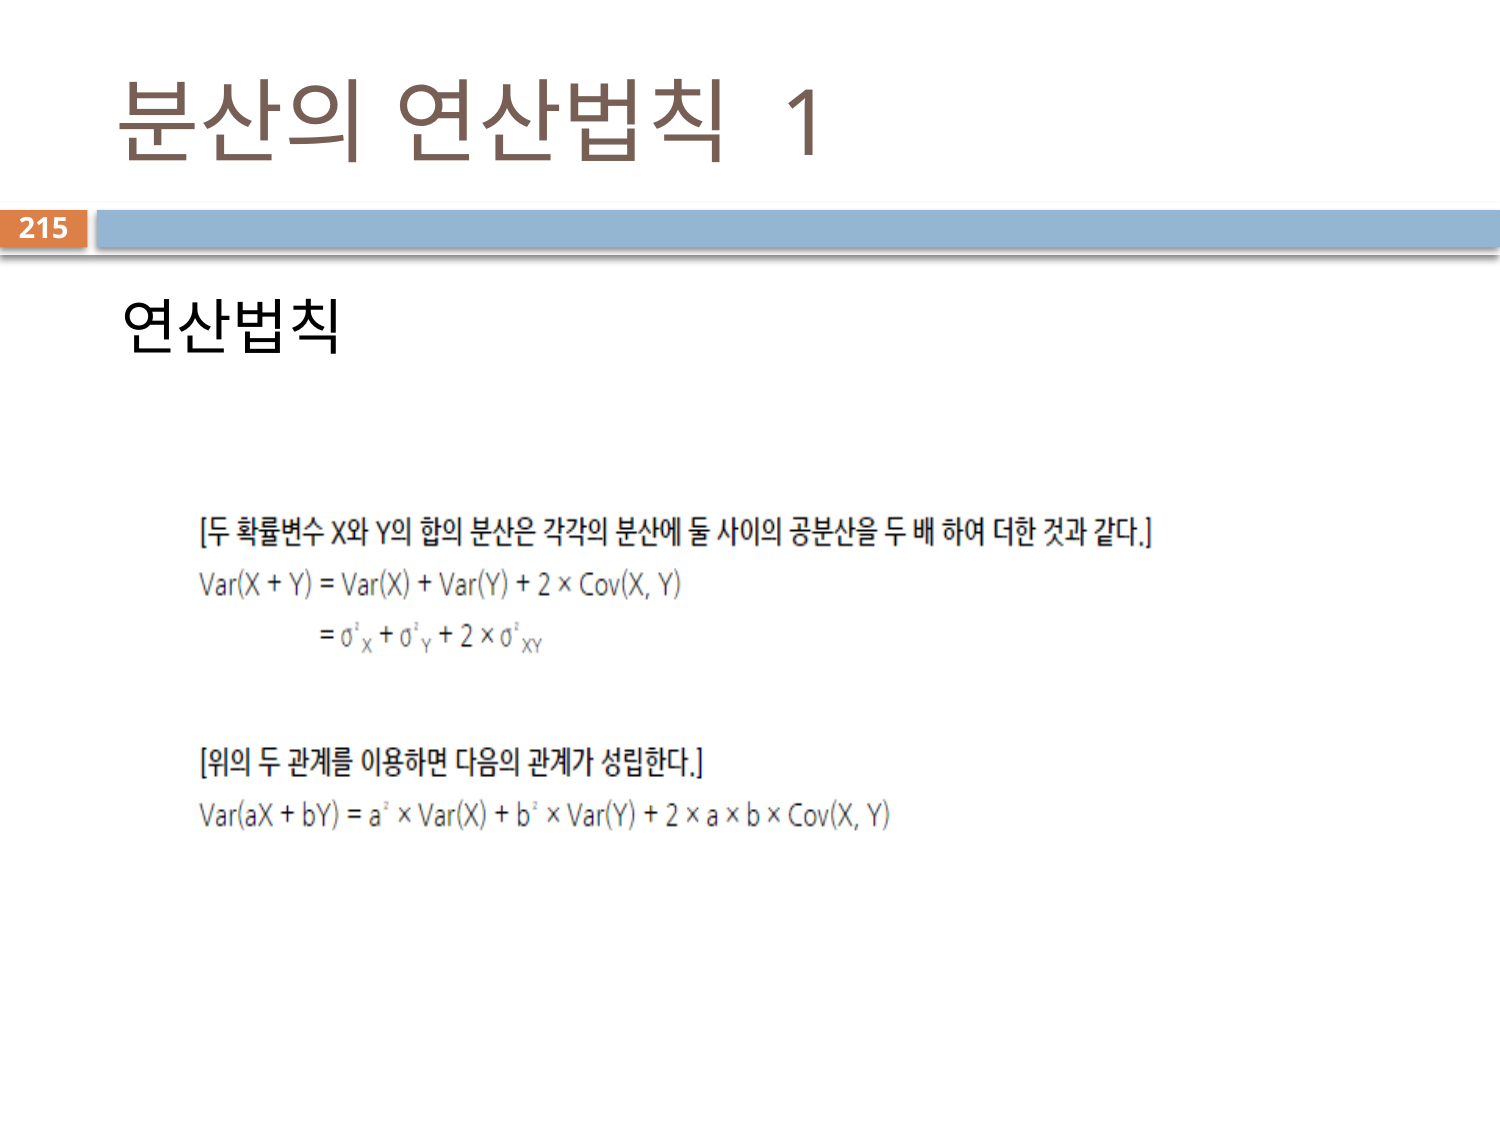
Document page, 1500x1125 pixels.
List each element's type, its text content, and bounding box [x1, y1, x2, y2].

picture [193, 491, 1193, 679]
picture [189, 715, 952, 870]
slide_number 215 [0, 208, 88, 249]
list 연산법칙 [75, 267, 1425, 551]
title 분산의 연산법칙 1 [100, 37, 1438, 200]
